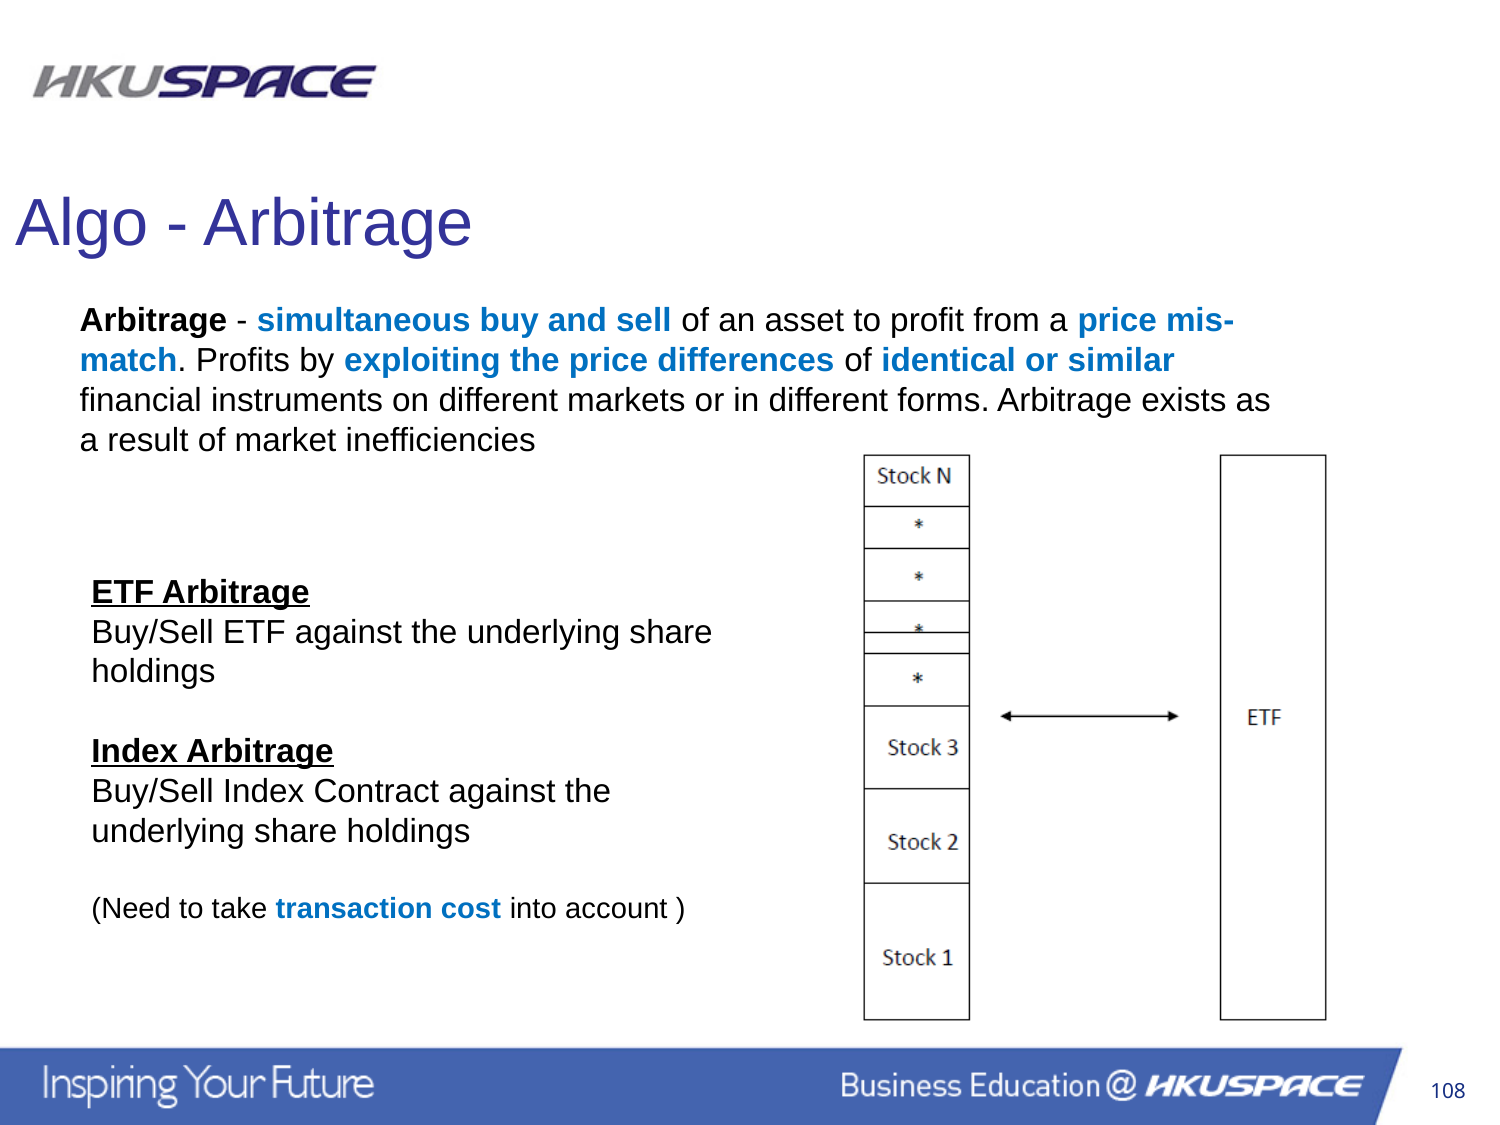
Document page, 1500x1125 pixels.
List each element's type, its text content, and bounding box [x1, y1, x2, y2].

text_box Arbitrage - simultaneous buy and sell of an asset to profit from a price mis-match. Profits by exploiting the price differences of identical or similar financial instruments on different markets or in different forms. Arbitrage exists as a result of market inefficiencies [64, 290, 1306, 466]
title Algo - Arbitrage [0, 101, 1325, 266]
picture [0, 0, 1500, 1125]
slide_number 108 [1415, 1070, 1499, 1125]
text_box ETF Arbitrage Buy/Sell ETF against the underlying share holdings Index Arbitrage Buy/Sell Index Contract against the underlying share holdings (Need to take transaction cost into account ) [76, 562, 786, 992]
